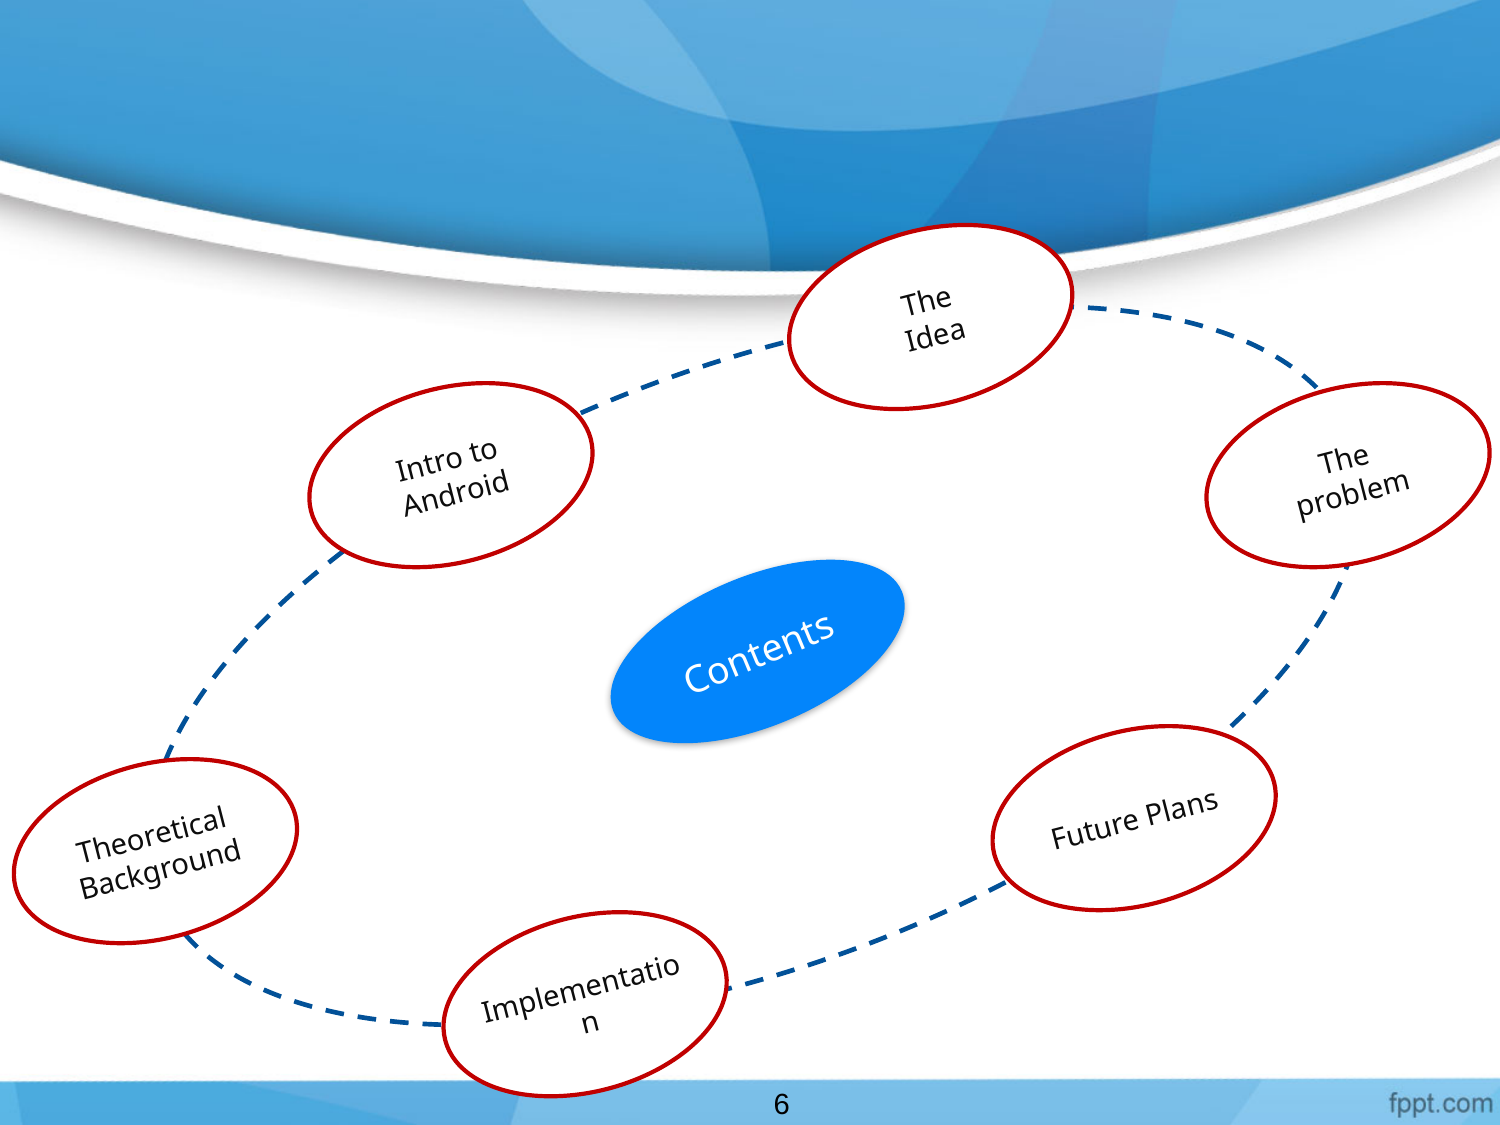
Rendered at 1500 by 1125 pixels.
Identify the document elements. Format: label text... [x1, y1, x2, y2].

text_box Intro to Android [307, 381, 595, 570]
slide_number 6 [726, 1077, 805, 1125]
text_box Contents [610, 559, 905, 744]
text_box The Idea [787, 222, 1075, 412]
text_box Implementation [441, 910, 729, 1099]
picture [0, 0, 1500, 1125]
text_box Theoretical Background [11, 757, 300, 946]
text_box Future Plans [990, 724, 1278, 913]
text_box [166, 307, 1347, 1025]
text_box The problem [1204, 381, 1492, 570]
